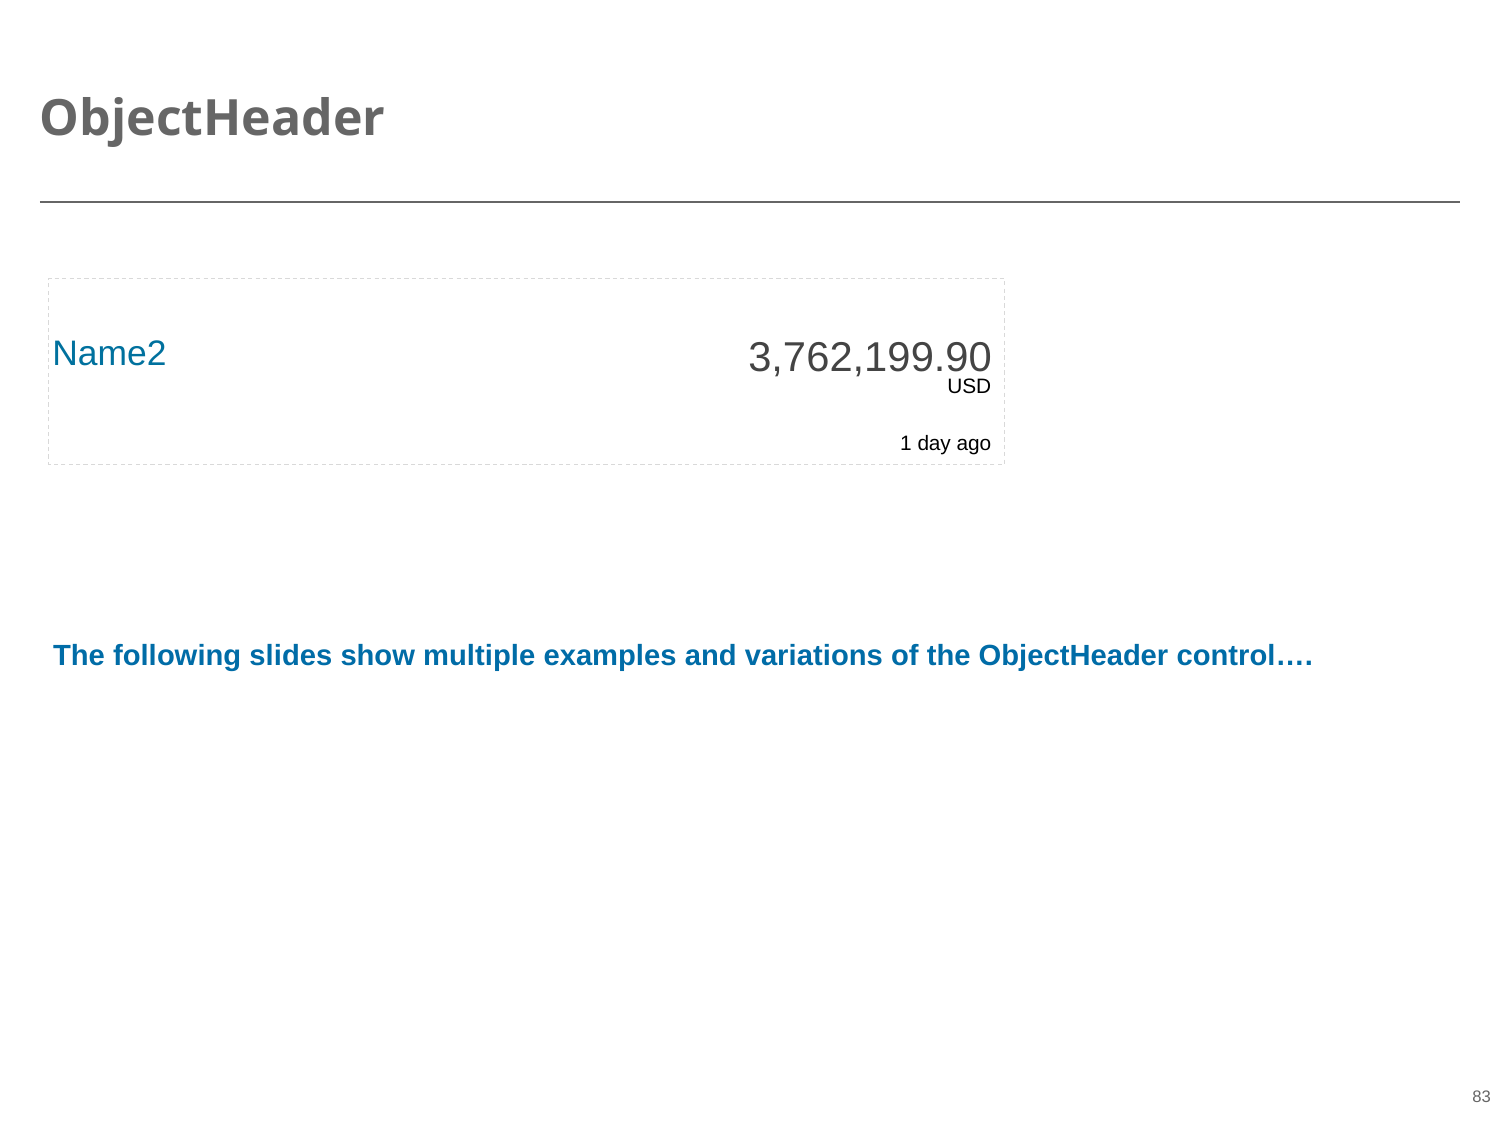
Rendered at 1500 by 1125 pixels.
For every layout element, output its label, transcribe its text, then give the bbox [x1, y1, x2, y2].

title ObjectHeader [39, 53, 1460, 178]
list The following slides show multiple examples and variations of the ObjectHeader control…. [53, 635, 1447, 998]
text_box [48, 278, 1005, 465]
